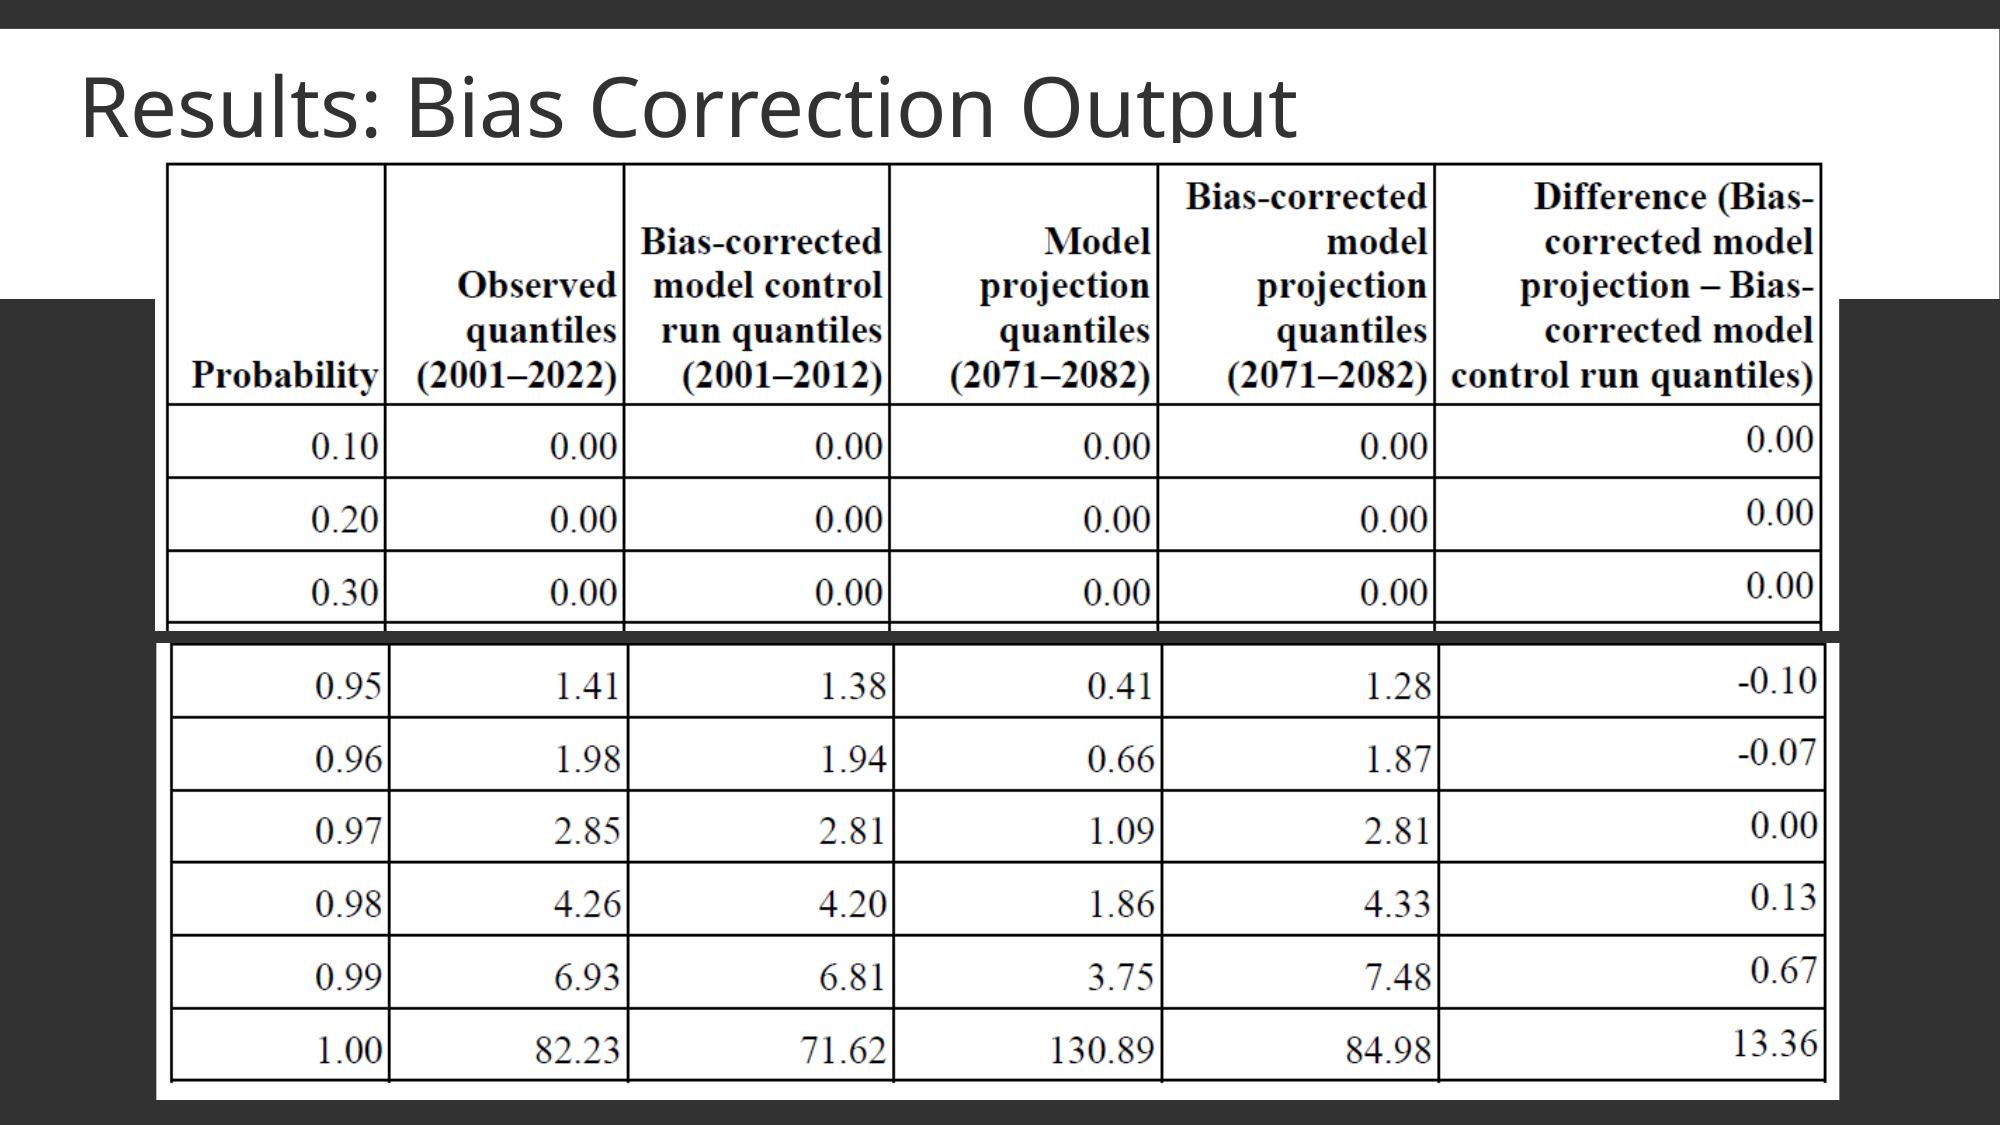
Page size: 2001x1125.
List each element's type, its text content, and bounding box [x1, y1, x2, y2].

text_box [154, 143, 1840, 1100]
title Results: Bias Correction Output [63, 46, 1937, 177]
